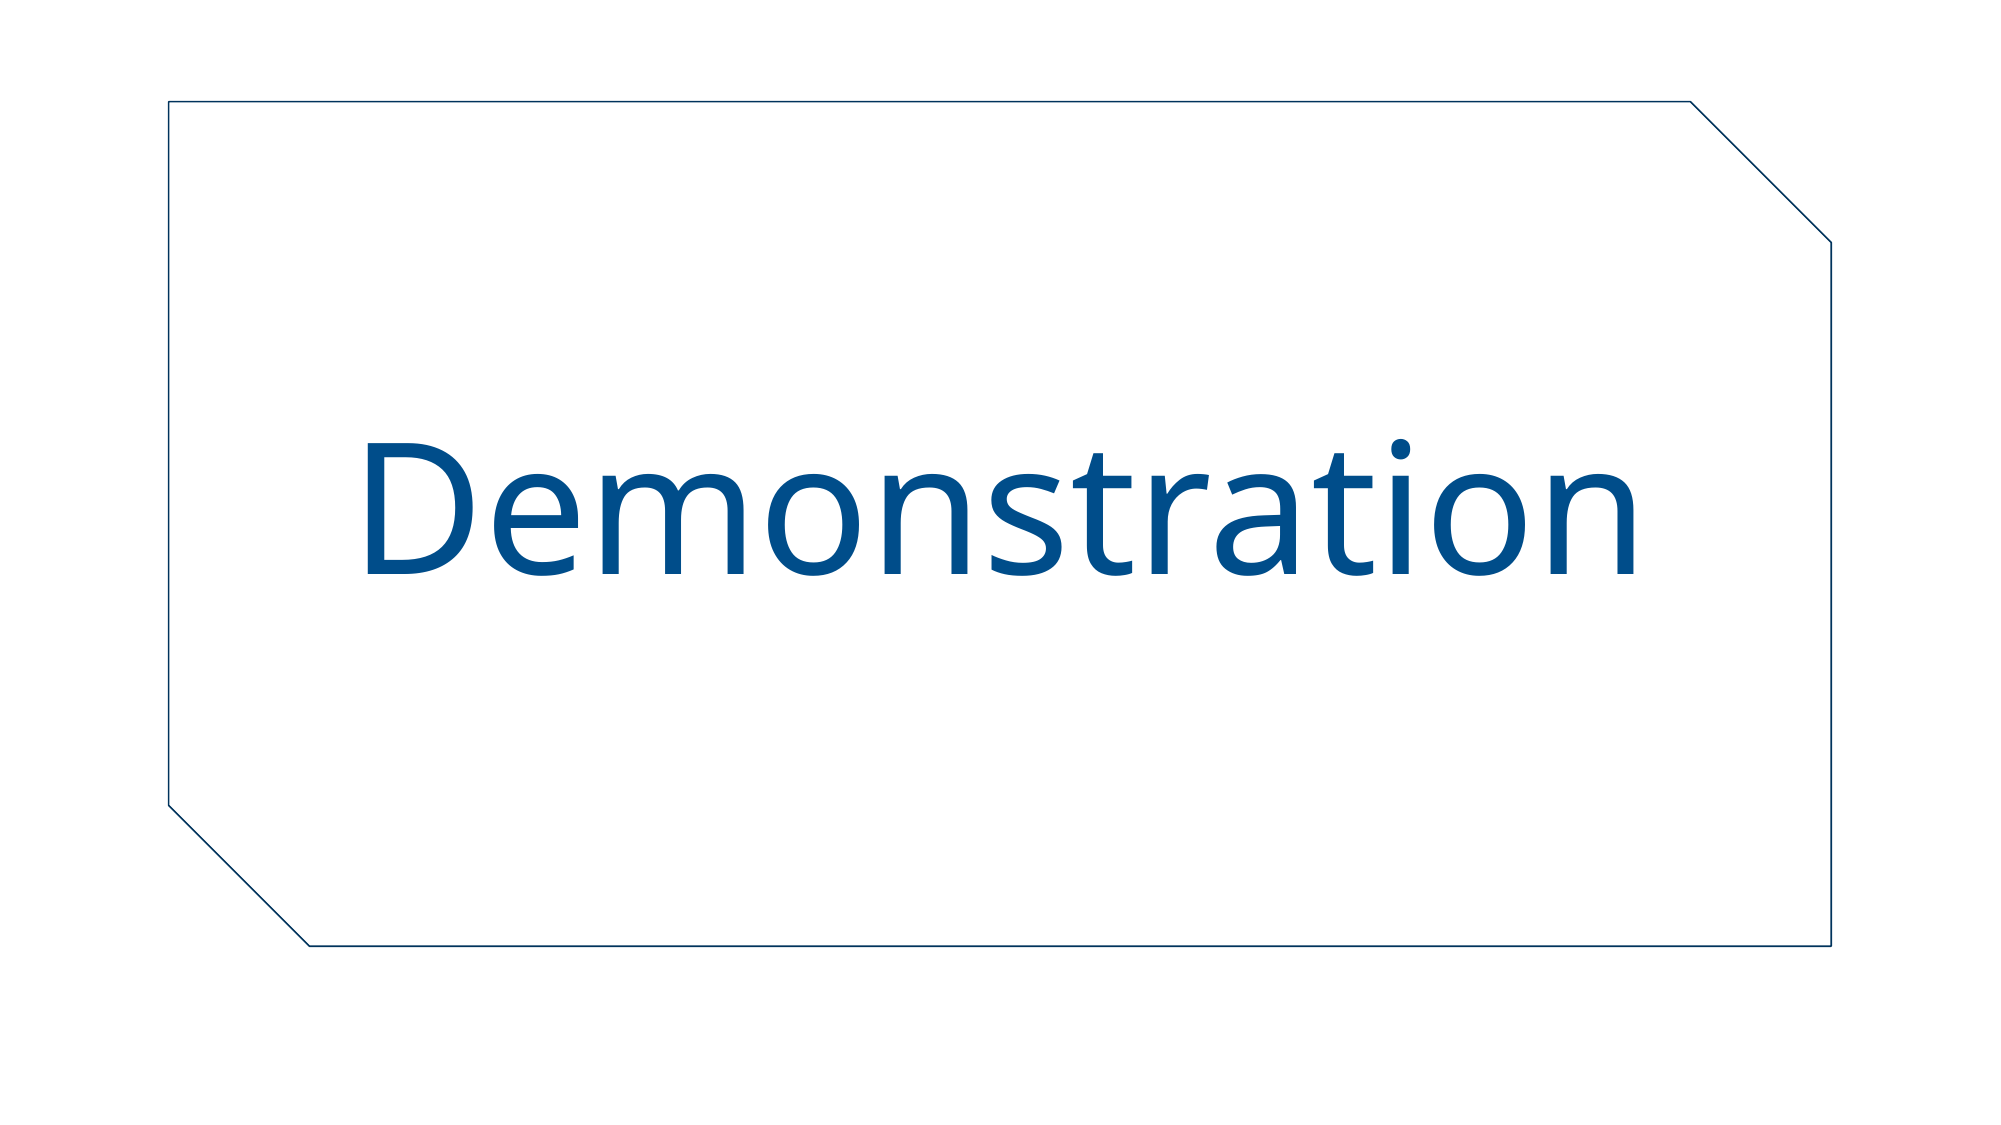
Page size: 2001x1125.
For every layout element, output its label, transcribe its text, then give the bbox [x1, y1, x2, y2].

text_box Demonstration [167, 100, 1833, 948]
